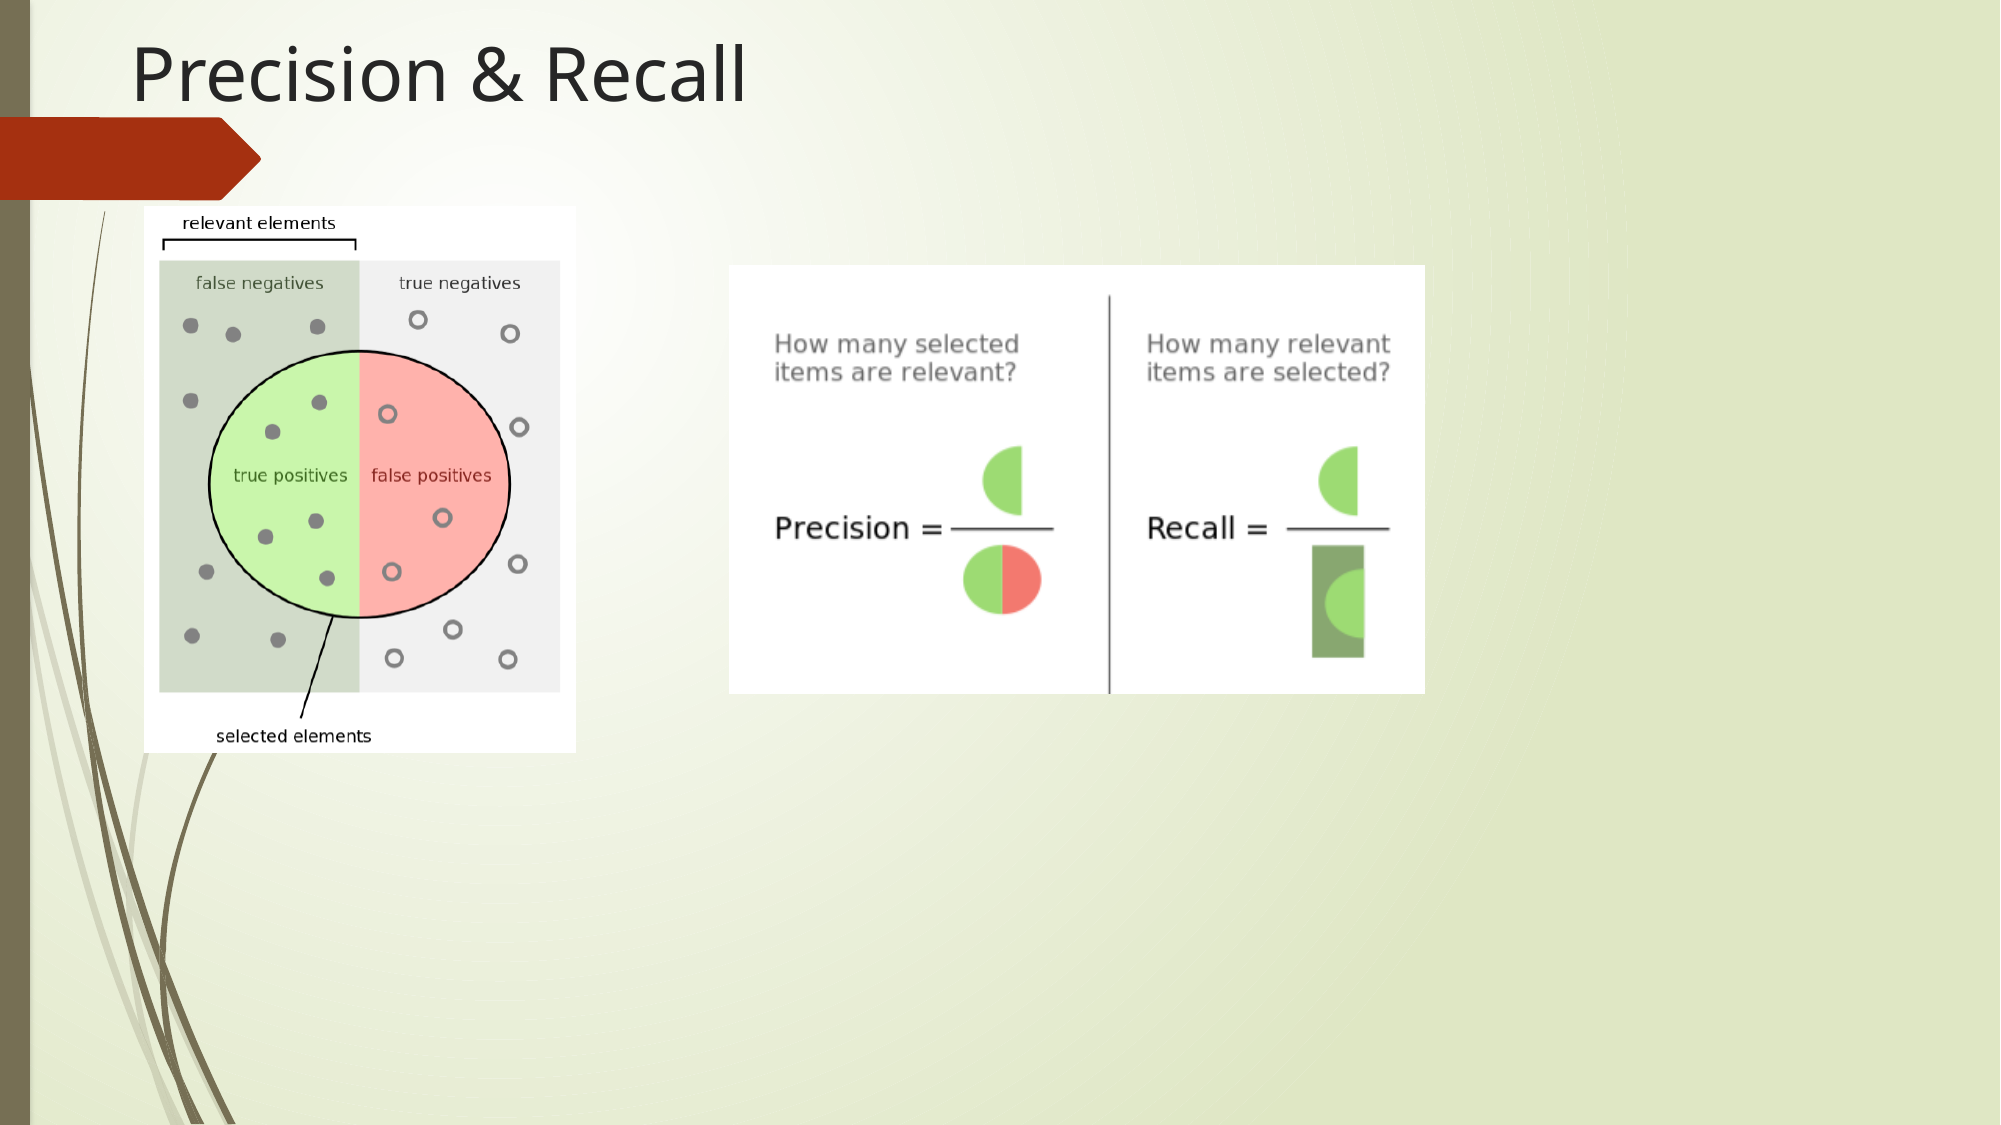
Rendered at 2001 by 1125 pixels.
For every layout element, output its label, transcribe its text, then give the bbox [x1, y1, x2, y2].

picture [729, 264, 1425, 694]
title Precision & Recall [115, 19, 1841, 150]
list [144, 206, 576, 753]
